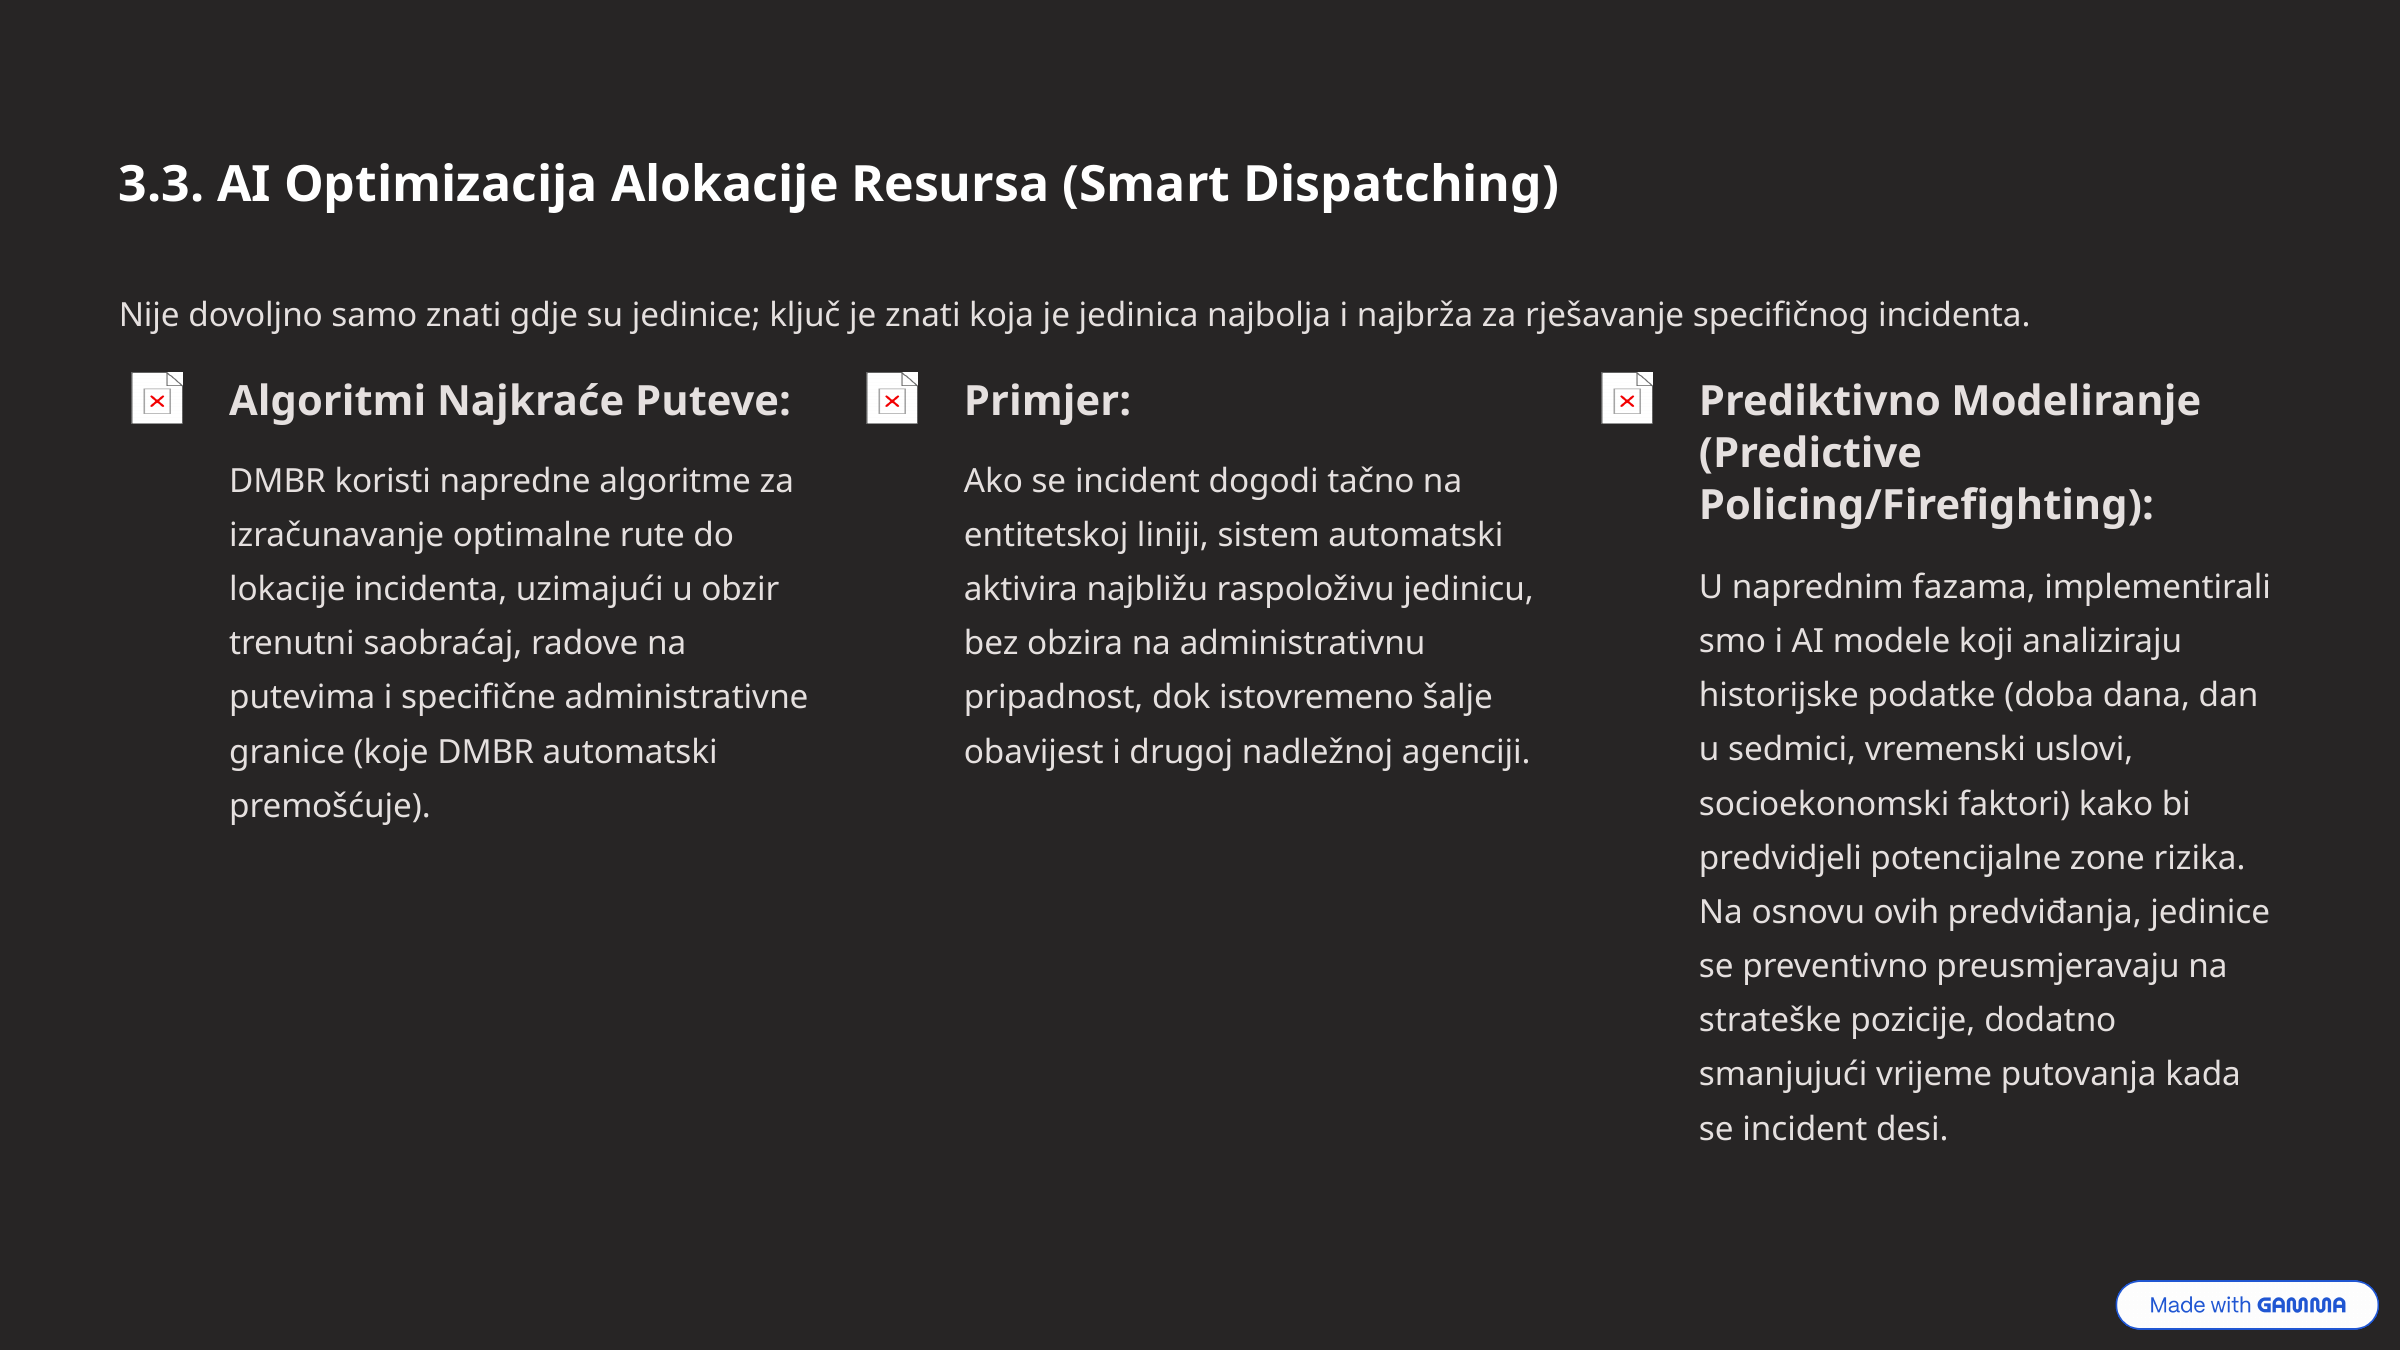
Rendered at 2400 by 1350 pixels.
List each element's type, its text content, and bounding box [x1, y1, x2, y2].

picture [2106, 1271, 2389, 1339]
text_box U naprednim fazama, implementirali smo i AI modele koji analiziraju historijske podatke (doba dana, dan u sedmici, vremenski uslovi, socioekonomski faktori) kako bi predvidjeli potencijalne zone rizika. Na osnovu ovih predviđanja, jedinice se preventivno preusmjeravaju na strateške pozicije, dodatno smanjujući vrijeme putovanja kada se incident desi. [1698, 550, 2282, 1203]
picture [131, 372, 183, 424]
text_box Algoritmi Najkraće Puteve: [229, 371, 783, 425]
text_box Primjer: [963, 371, 1389, 425]
picture [1601, 372, 1653, 424]
text_box Prediktivno Modeliranje (Predictive Policing/Firefighting): [1698, 371, 2282, 531]
text_box Nije dovoljno samo znati gdje su jedinice; ključ je znati koja je jedinica najbolja i najbrža za rješavanje specifičnog incidenta. [118, 279, 2282, 334]
picture [866, 372, 918, 424]
text_box Ako se incident dogodi tačno na entitetskoj liniji, sistem automatski aktivira najbližu raspoloživu jedinicu, bez obzira na administrativnu pripadnost, dok istovremeno šalje obavijest i drugoj nadležnoj agenciji. [964, 444, 1547, 825]
text_box 3.3. AI Optimizacija Alokacije Resursa (Smart Dispatching) [118, 147, 1567, 212]
text_box DMBR koristi napredne algoritme za izračunavanje optimalne rute do lokacije incidenta, uzimajući u obzir trenutni saobraćaj, radove na putevima i specifične administrativne granice (koje DMBR automatski premošćuje). [229, 444, 812, 825]
